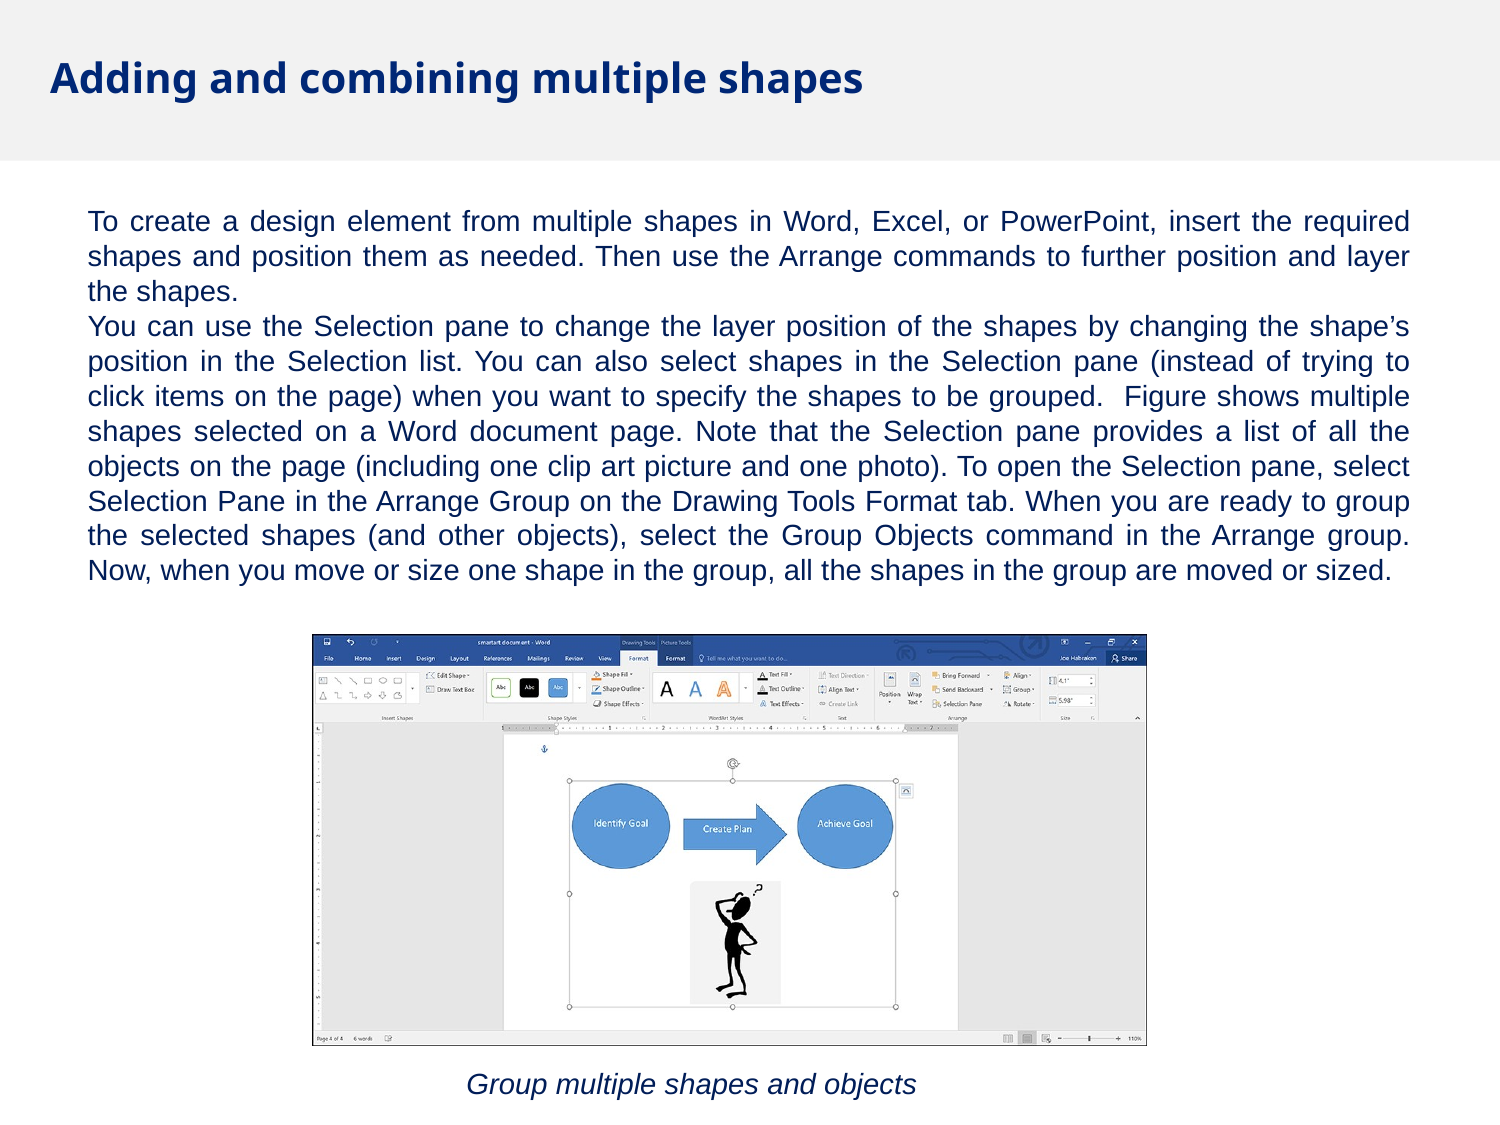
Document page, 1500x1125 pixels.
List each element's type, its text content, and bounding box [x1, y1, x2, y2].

text_box Group multiple shapes and objects [451, 1057, 933, 1108]
picture [312, 633, 1147, 1046]
title Adding and combining multiple shapes [50, 50, 1038, 240]
text_box To create a design element from multiple shapes in Word, Excel, or PowerPoint, insert the required shapes and position them as needed. Then use the Arrange commands to further position and layer the shapes. You can use the Selection pane to change the layer position of the shapes by changing the shape’s position in the Selection list. You can also select shapes in the Selection pane (instead of trying to click items on the page) when you want to specify the shapes to be grouped. Figure shows multiple shapes selected on a Word document page. Note that the Selection pane provides a list of all the objects on the page (including one clip art picture and one photo). To open the Selection pane, select Selection Pane in the Arrange Group on the Drawing Tools Format tab. When you are ready to group the selected shapes (and other objects), select the Group Objects command in the Arrange group. Now, when you move or size one shape in the group, all the shapes in the group are moved or sized. [87, 200, 1413, 632]
